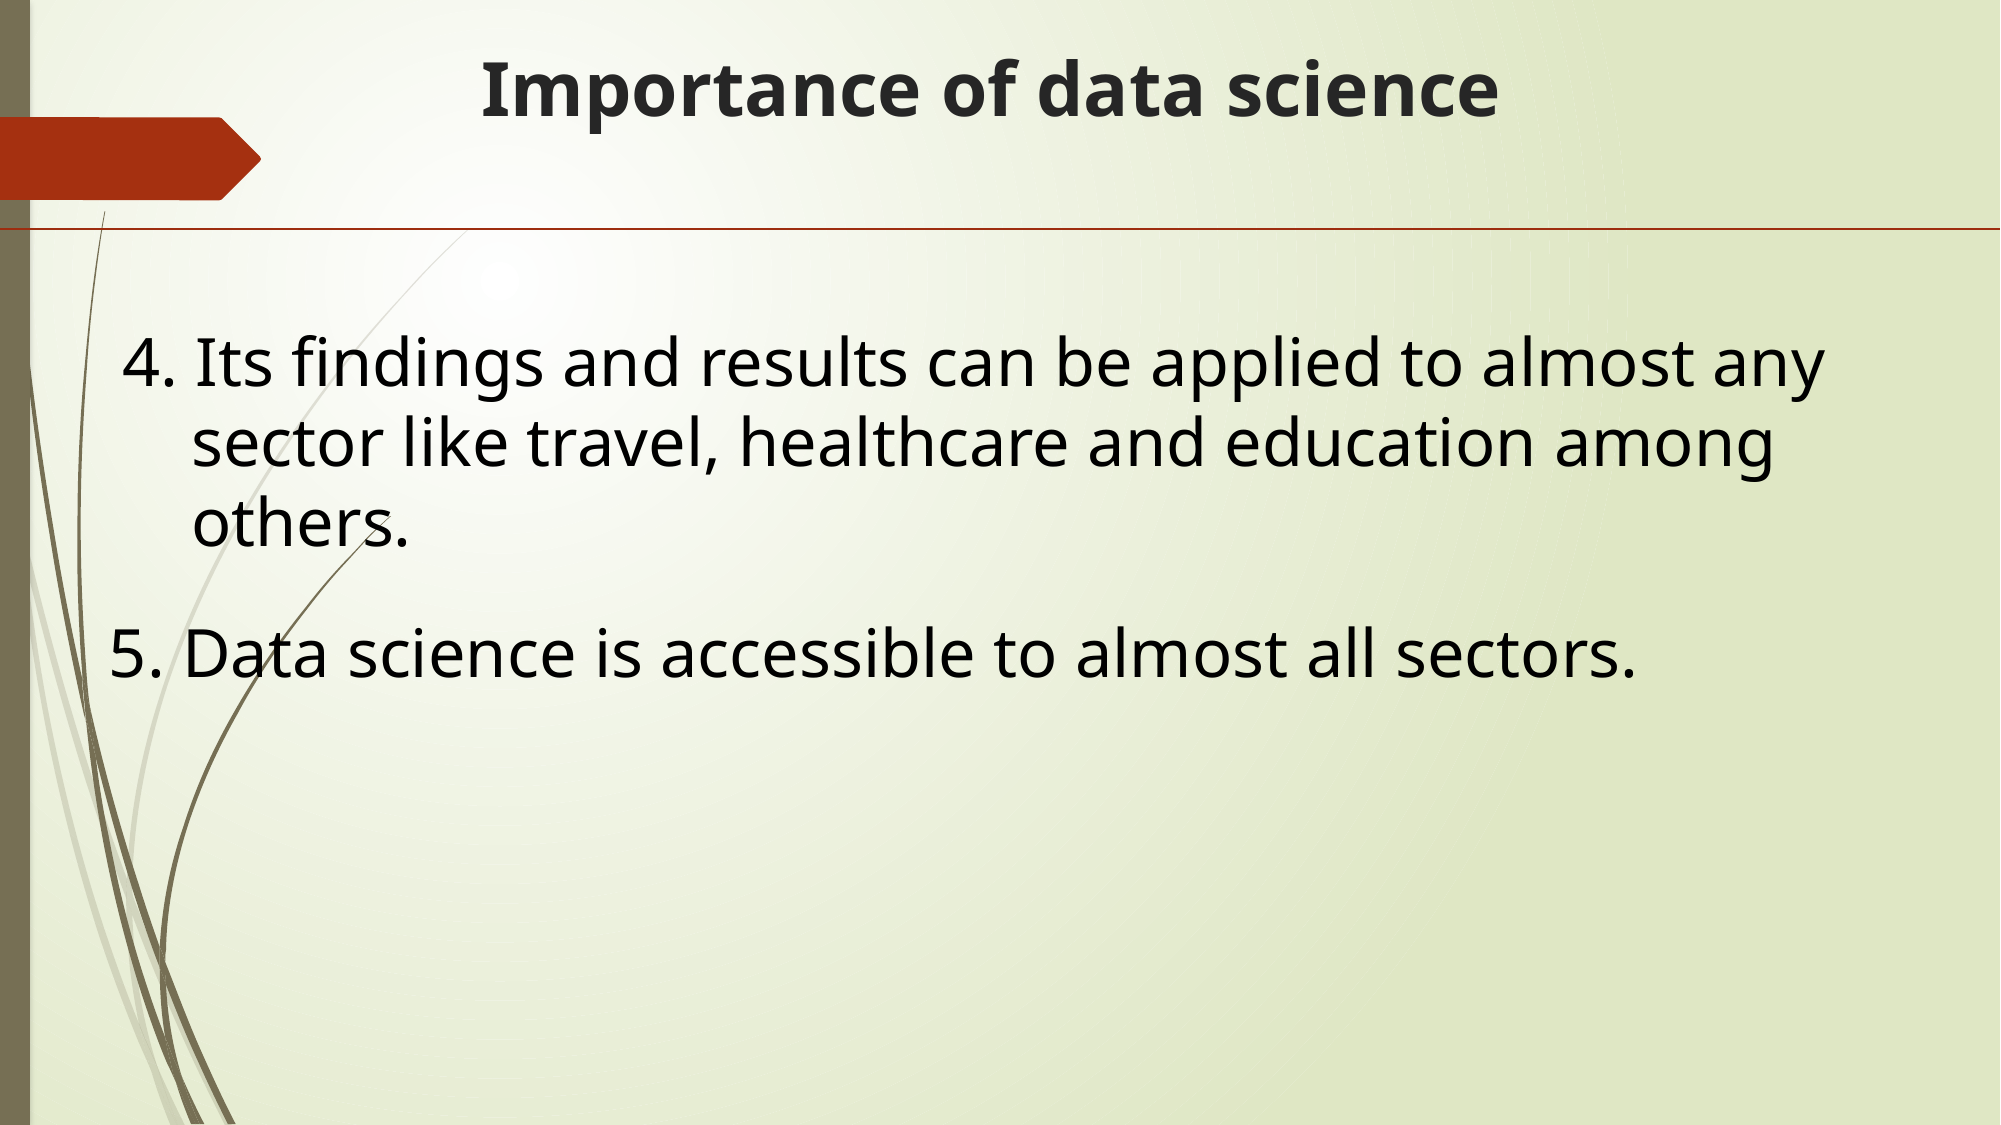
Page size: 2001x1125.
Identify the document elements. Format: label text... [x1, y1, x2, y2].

title Importance of data science [466, 239, 1879, 247]
text_box 4. Its findings and results can be applied to almost any sector like travel, healthcare and education among others. [107, 312, 1893, 568]
text_box 5. Data science is accessible to almost all sectors. [94, 603, 1879, 699]
title Importance of data science [466, 34, 1879, 228]
